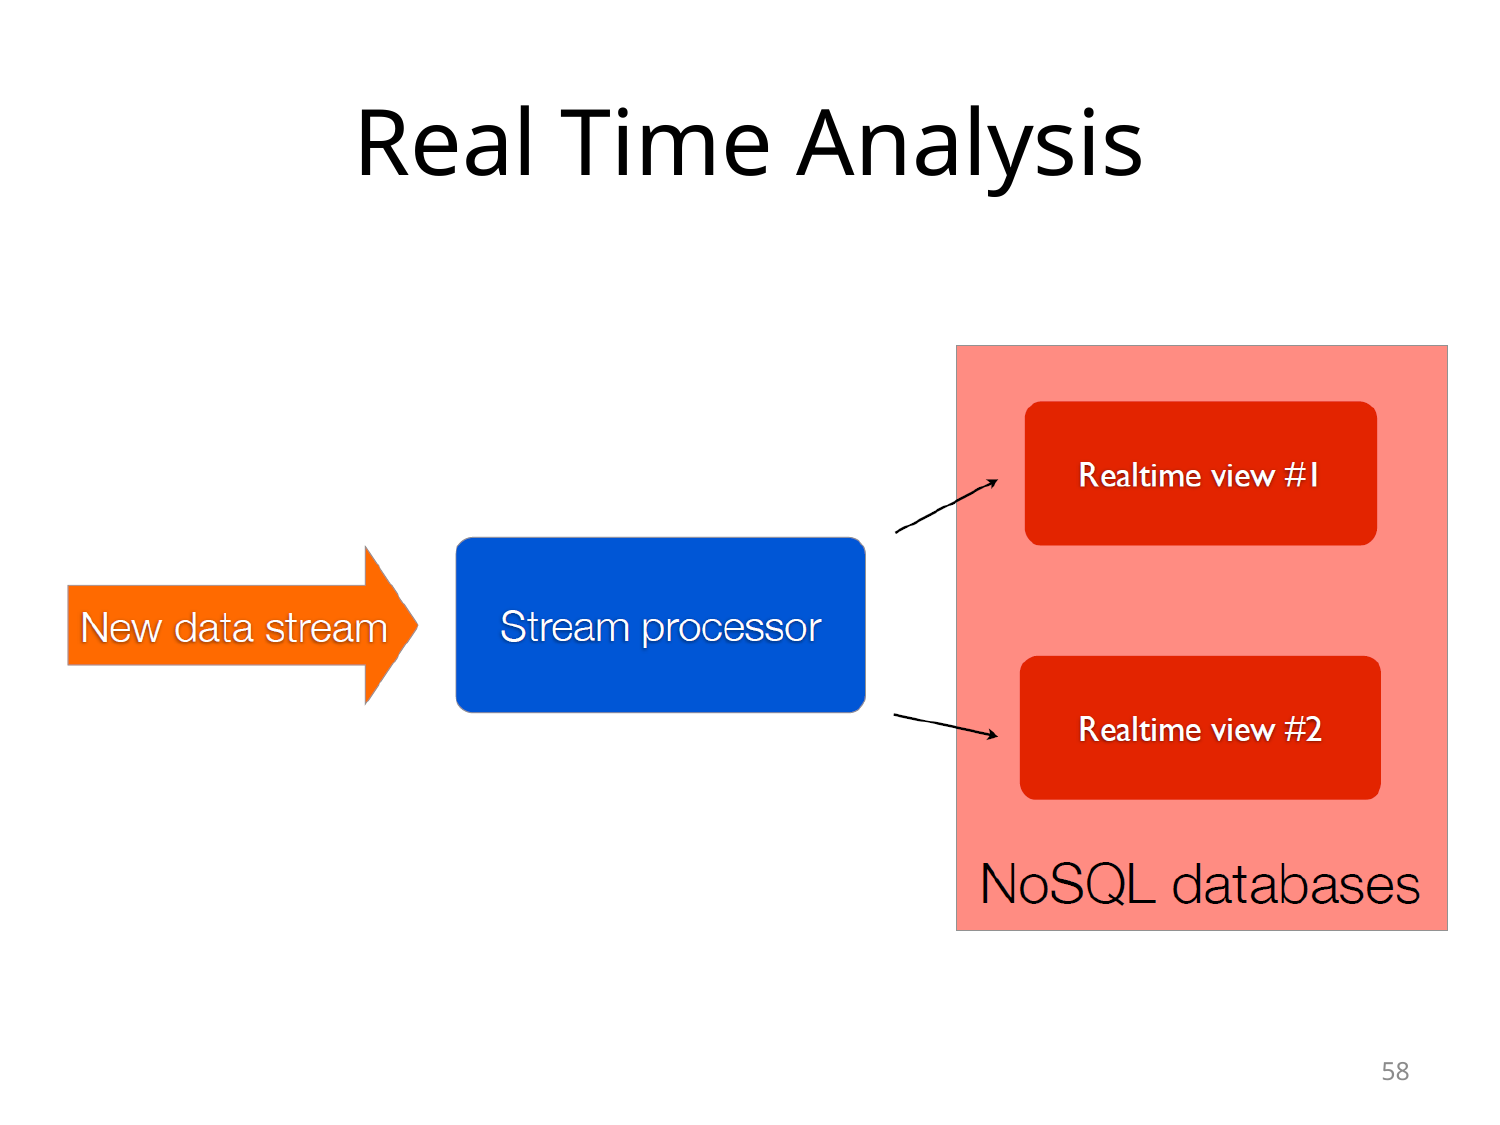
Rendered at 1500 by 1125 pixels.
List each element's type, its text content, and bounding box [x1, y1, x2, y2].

slide_number 58 [1074, 1042, 1425, 1103]
picture [52, 310, 1455, 938]
title Real Time Analysis [75, 45, 1425, 233]
